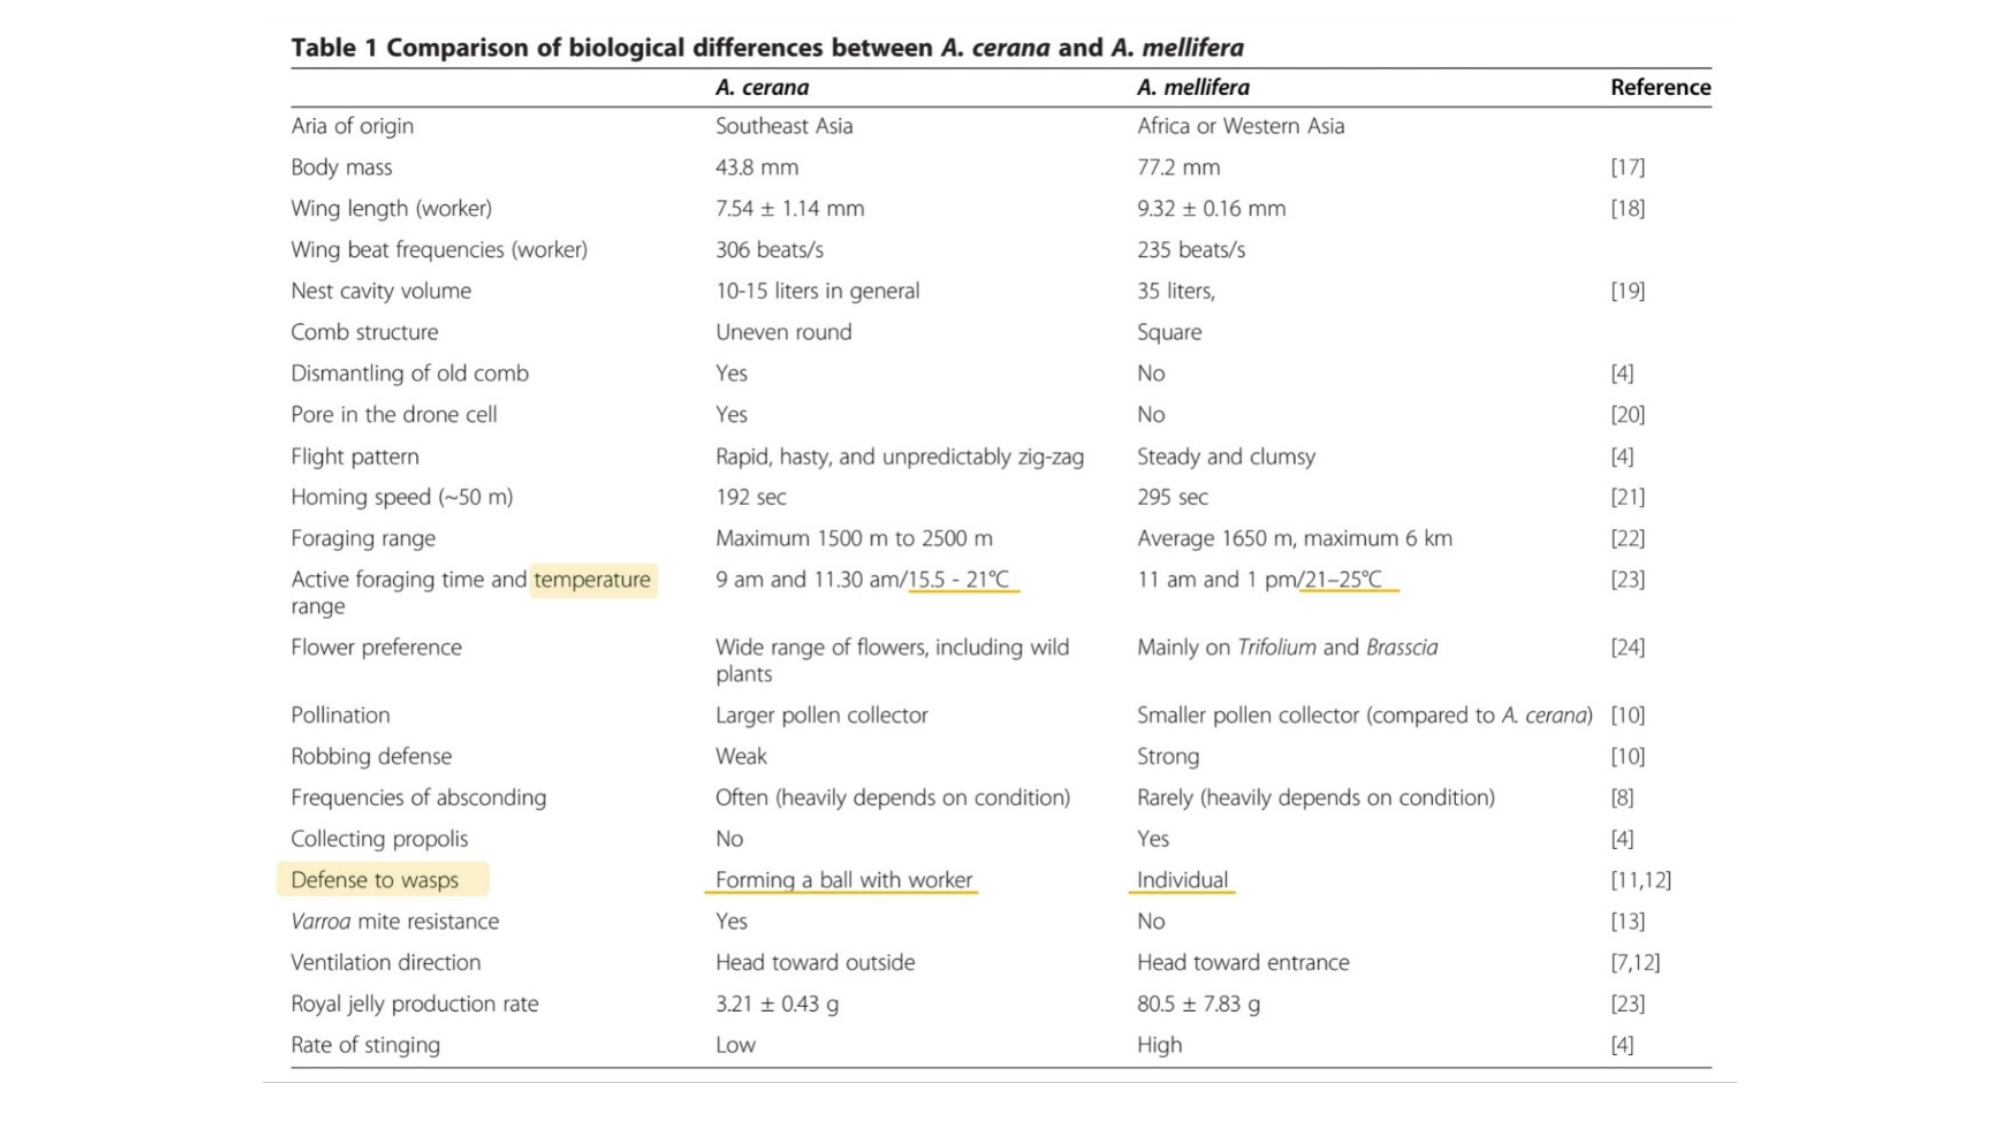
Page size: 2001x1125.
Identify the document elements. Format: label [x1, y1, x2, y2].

list [263, 19, 1737, 1083]
